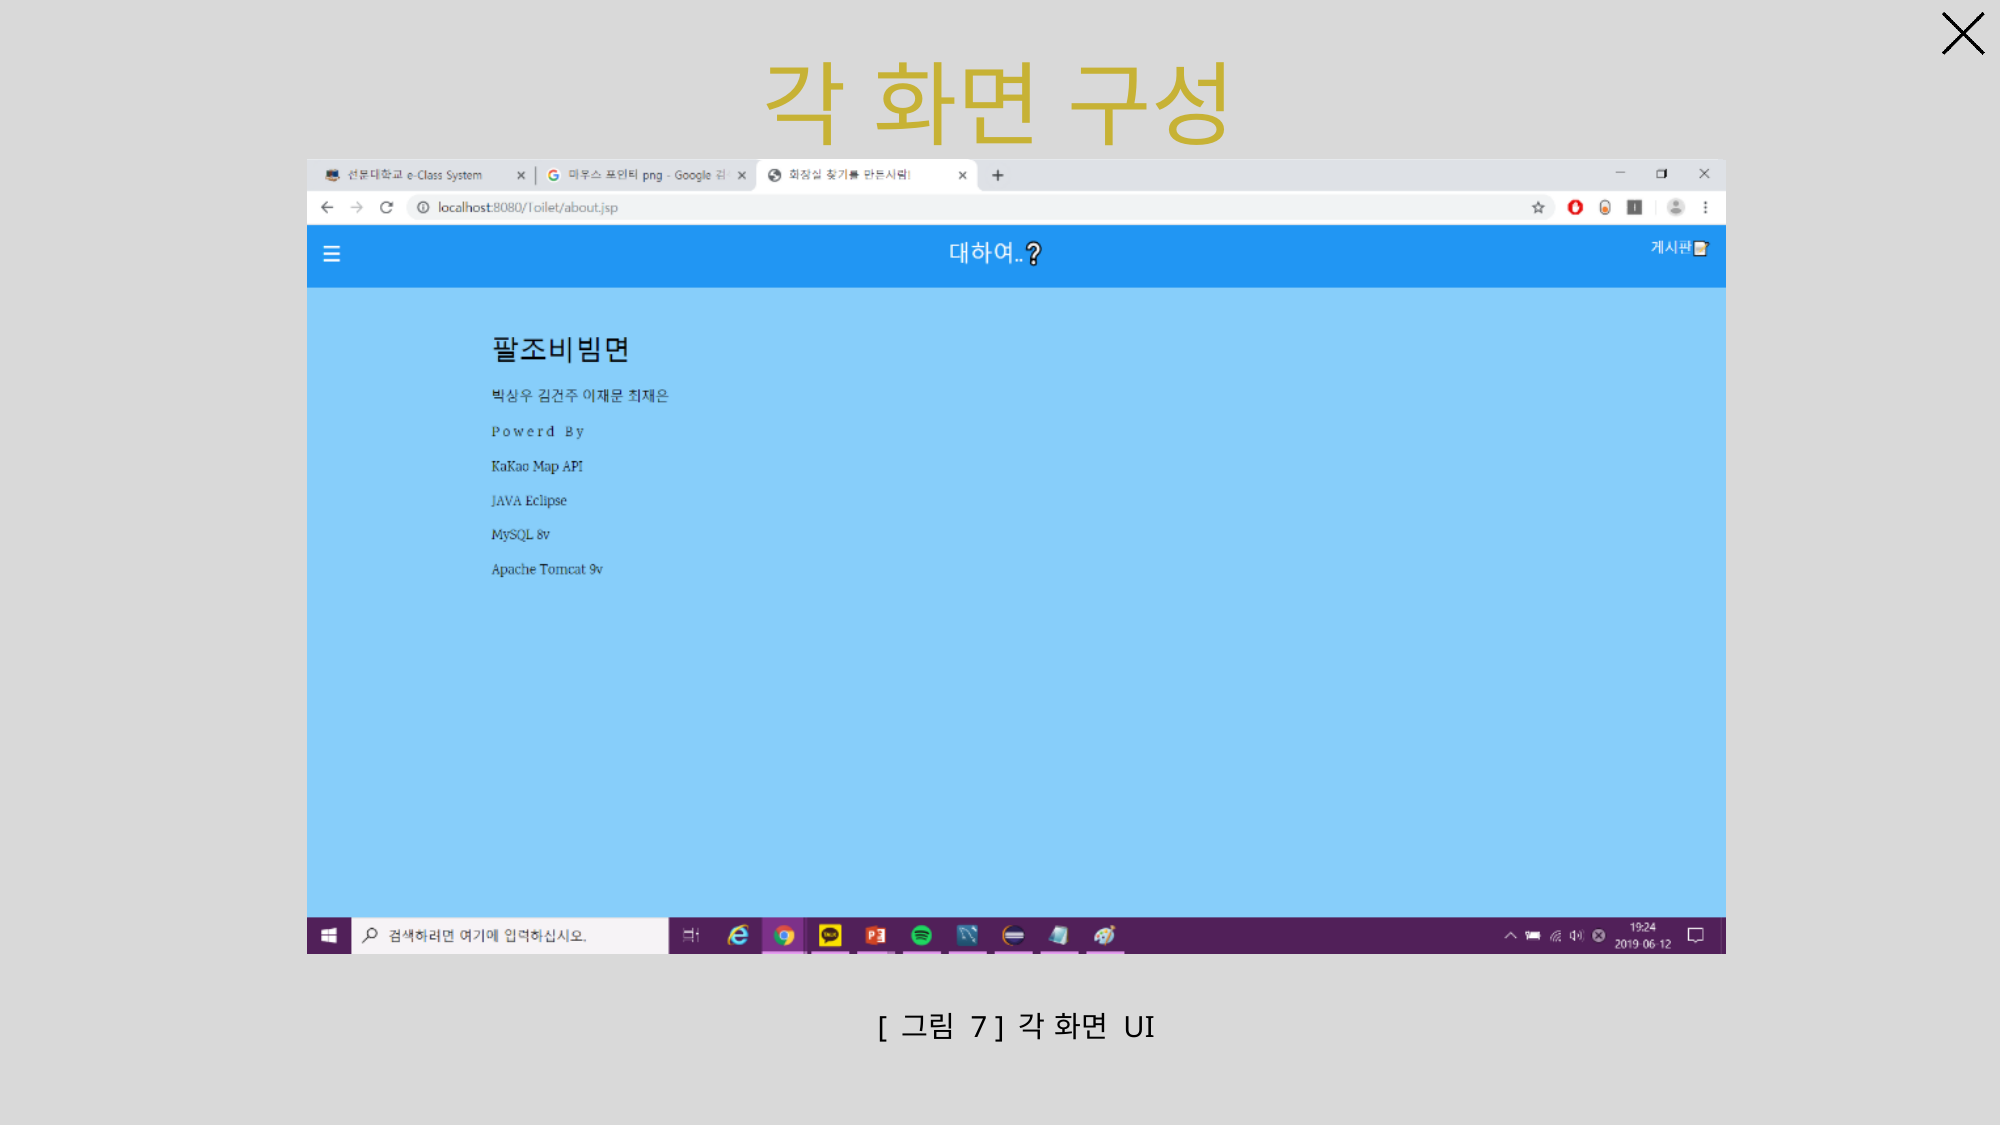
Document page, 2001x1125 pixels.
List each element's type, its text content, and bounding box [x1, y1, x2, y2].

picture [1934, 4, 1993, 62]
picture [307, 159, 1726, 954]
title 각 화면 구성 [137, 0, 1863, 218]
text_box [ 그림 7 ] 각 화면 UI [514, 1001, 1518, 1052]
